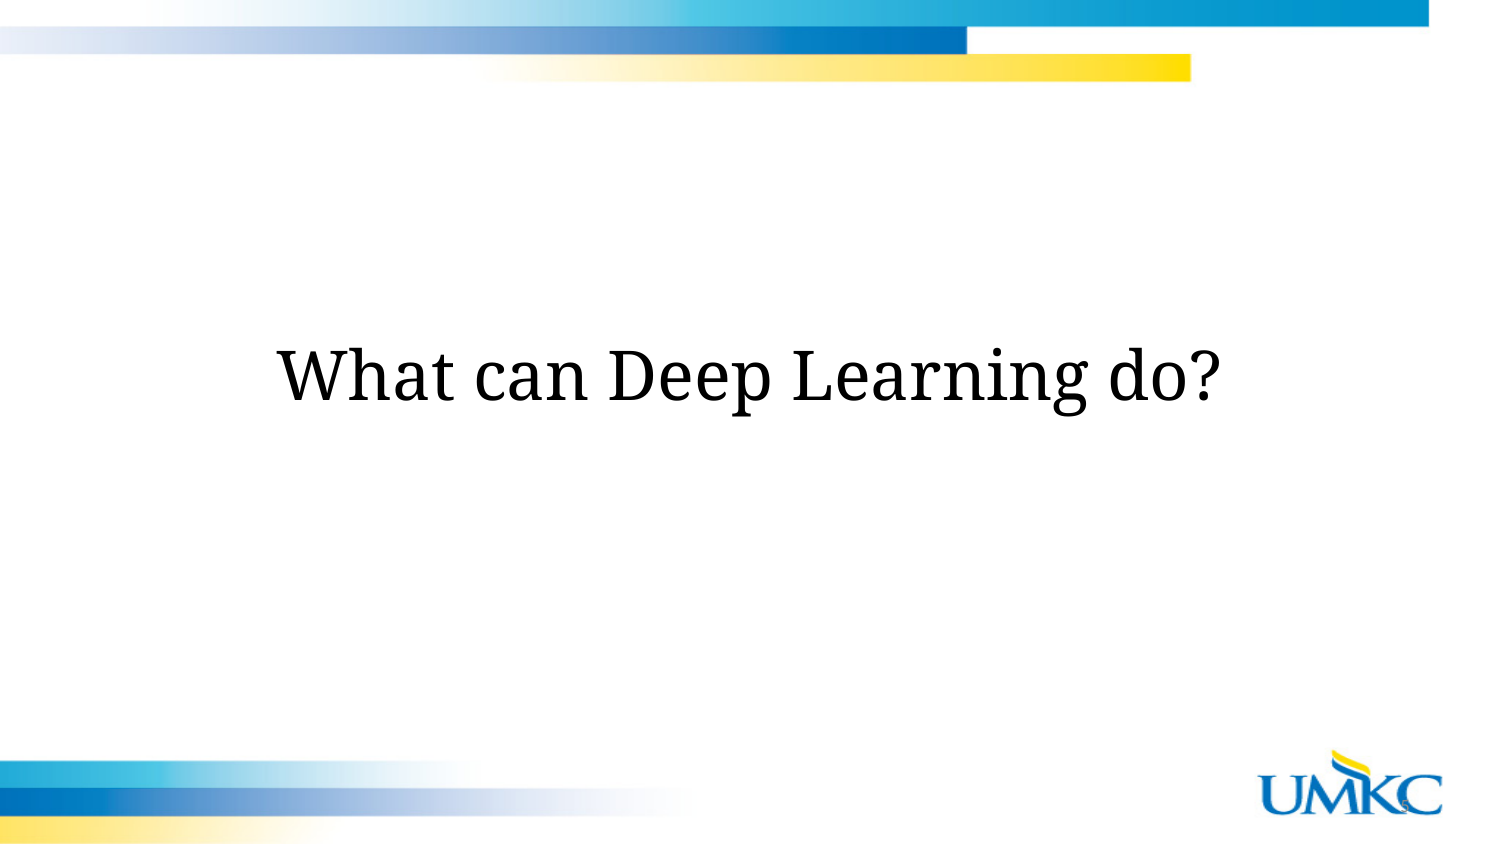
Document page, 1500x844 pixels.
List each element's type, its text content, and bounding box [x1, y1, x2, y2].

list What can Deep Learning do? [130, 324, 1370, 479]
picture [0, 0, 1500, 844]
slide_number 5 [1074, 782, 1425, 827]
